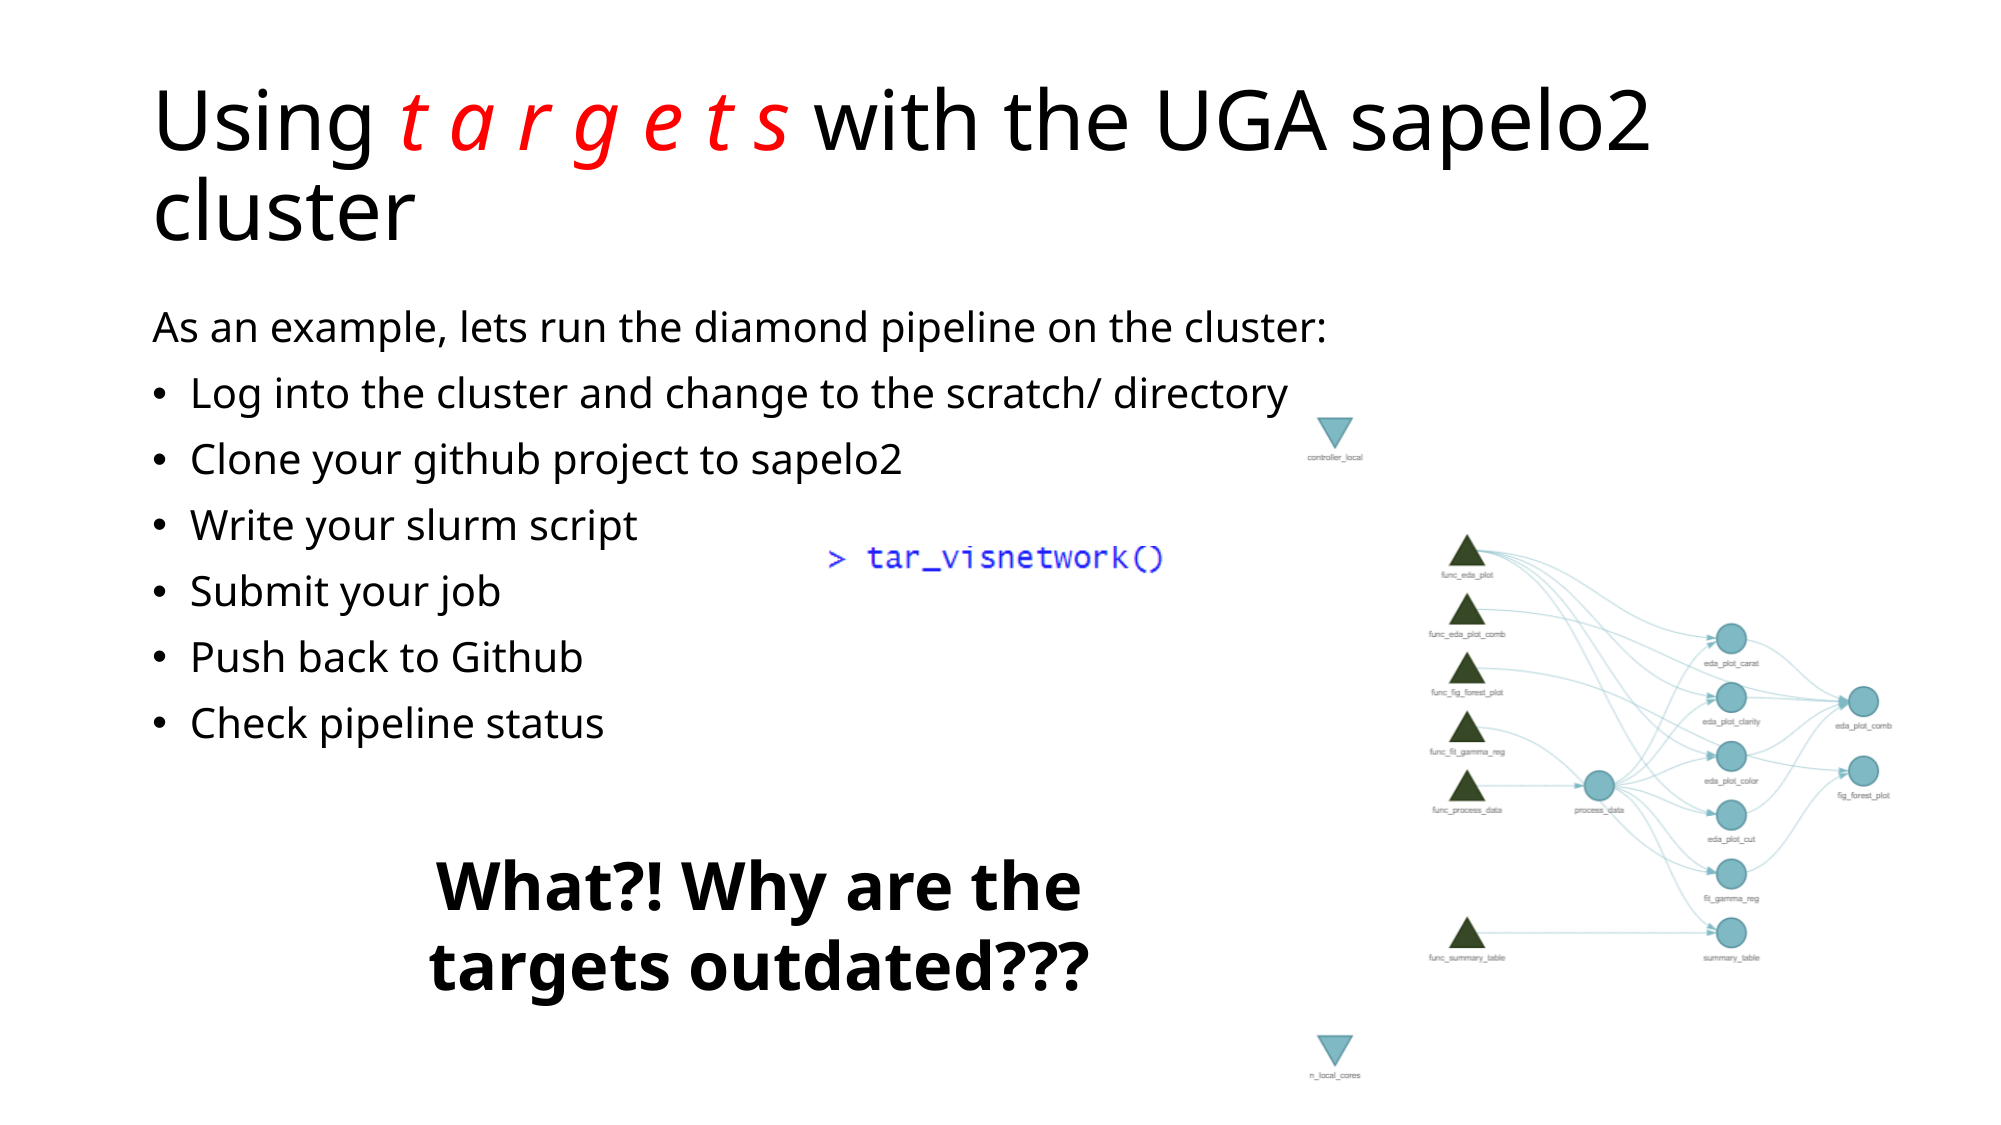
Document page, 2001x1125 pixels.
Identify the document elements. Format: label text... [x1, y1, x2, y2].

picture [1302, 403, 1904, 1100]
text_box What?! Why are the targets outdated??? [355, 836, 1165, 1012]
picture [824, 546, 1176, 579]
title Using t a r g e t s with the UGA sapelo2 cluster [137, 59, 1863, 278]
list As an example, lets run the diamond pipeline on the cluster: Log into the cluster and change to the scratch/ directory Clone your github project to sapelo2 Write your slurm script Submit your job Push back to Github Check pipeline status [137, 299, 1863, 1014]
